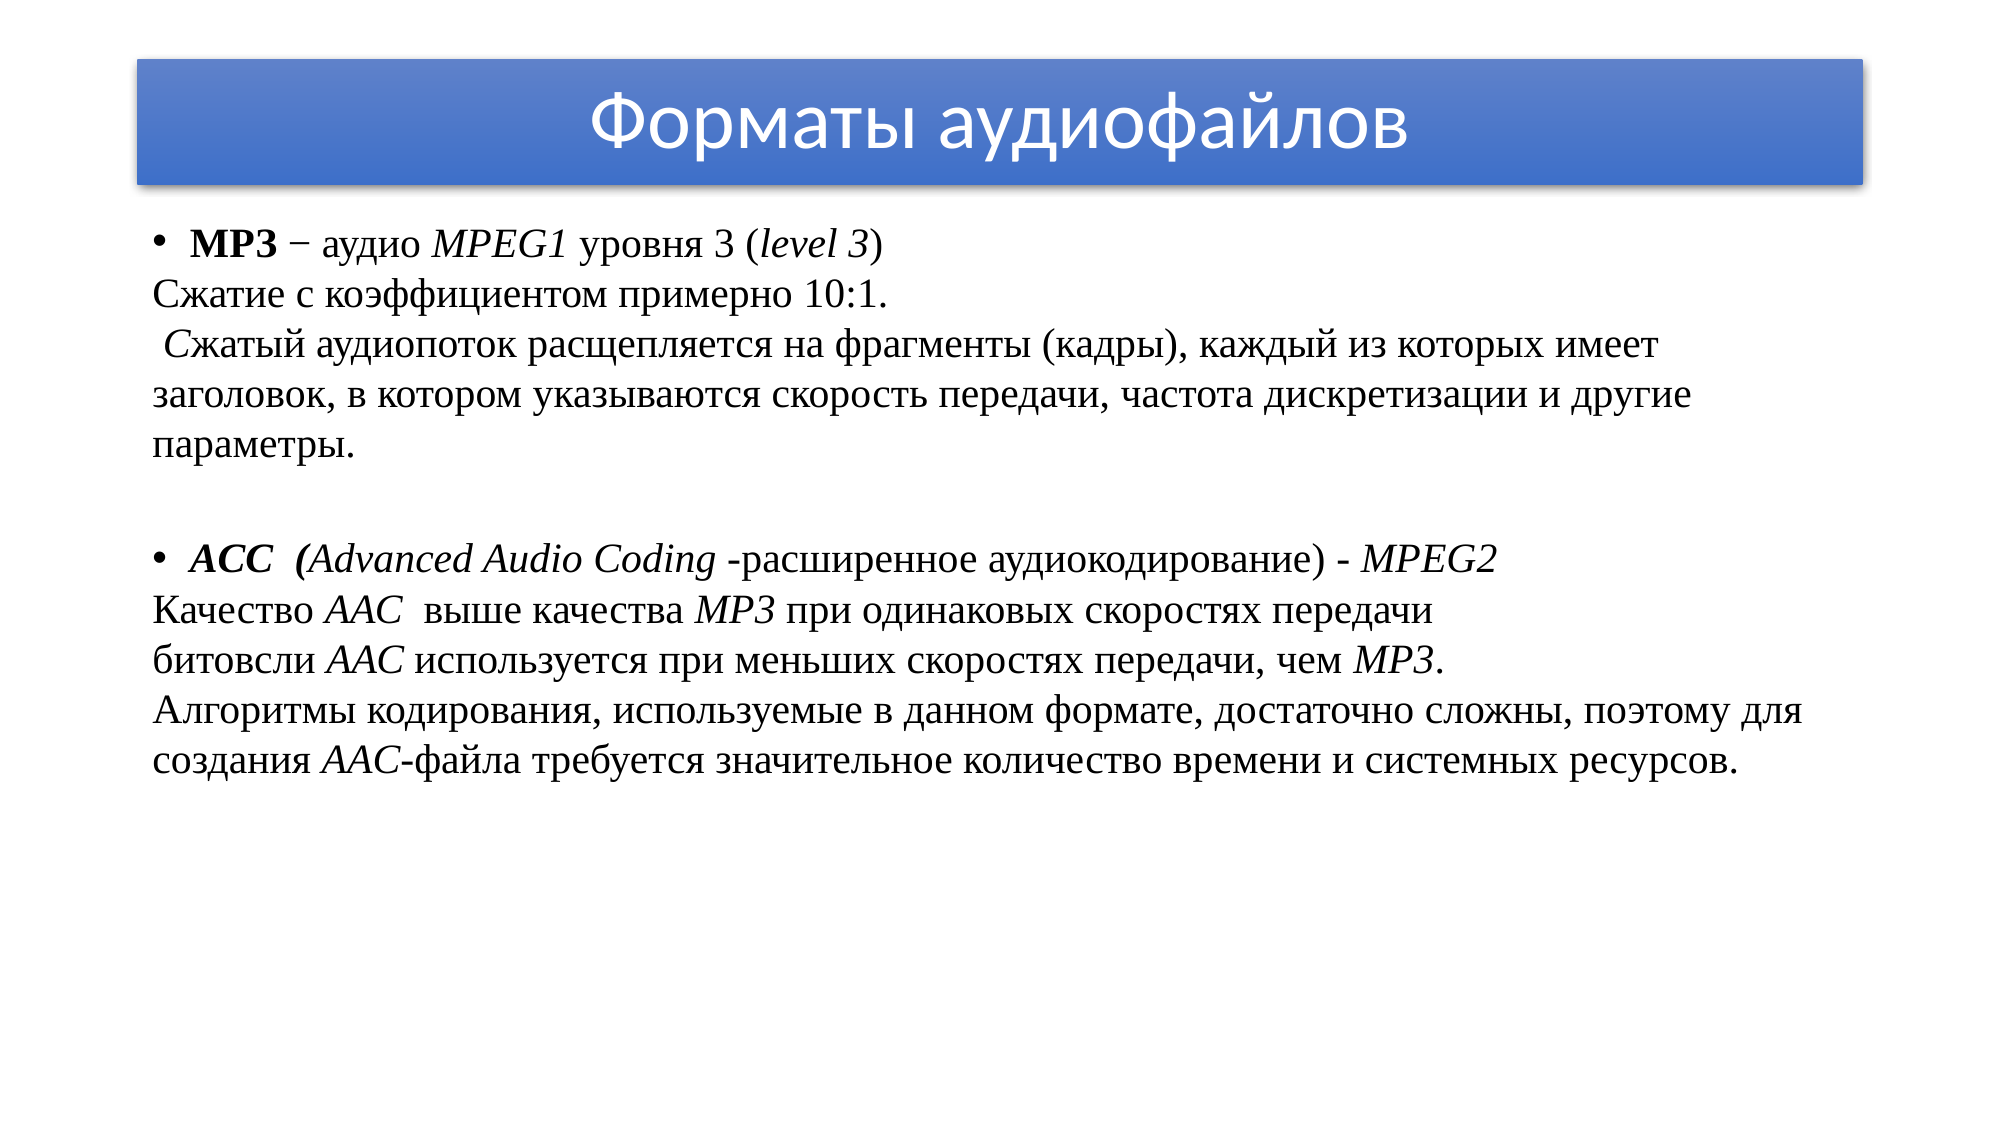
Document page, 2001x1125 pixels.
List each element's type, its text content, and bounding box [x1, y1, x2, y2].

list МРЗ − аудио MPEG1 уровня 3 (level 3) Сжатие с коэффициентом примерно 10:1. Сжатый аудиопоток расщепляется на фрагменты (кадры), каждый из которых имеет заголовок, в котором указываются скорость передачи, частота дискретизации и другие параметры. ACC (Advanced Audio Coding -расширенное аудиокодирование) - MPEG2 Качество ААС выше качества MP3 при одинаковых скоростях передачи битовсли ААС используется при меньших скоростях передачи, чем MP3. Aлгоритмы кодирования, используемые в данном формате, достаточно сложны, поэтому для создания AAC-файла требуется значительное количество времени и системных ресурсов. [137, 207, 1863, 1018]
title Форматы аудиофайлов [137, 59, 1863, 185]
